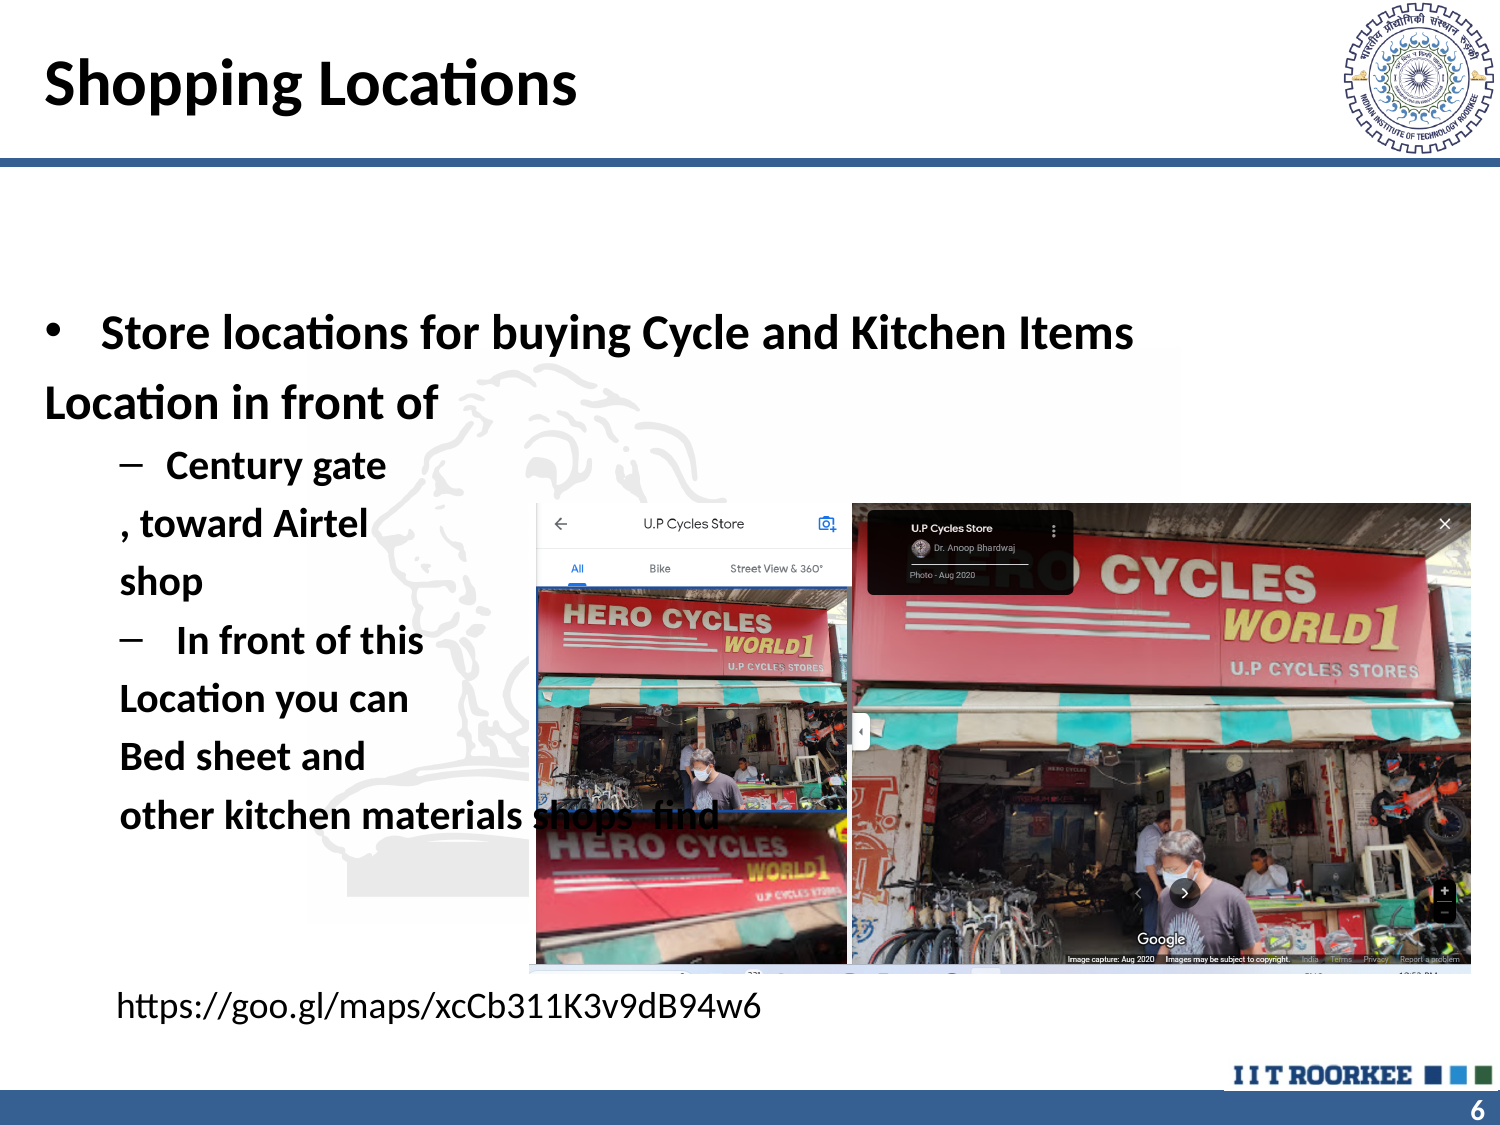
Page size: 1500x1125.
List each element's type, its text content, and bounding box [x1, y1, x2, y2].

list Store locations for buying Cycle and Kitchen Items Location in front of Century gate , toward Airtel shop In front of this Location you can Bed sheet and other kitchen materials shops find [29, 291, 1468, 891]
picture [1224, 1057, 1498, 1091]
title Shopping Locations [29, 33, 1185, 125]
picture [1339, 0, 1500, 158]
text_box https://goo.gl/maps/xcCb311K3v9dB94w6 [101, 973, 861, 1034]
picture [307, 503, 1471, 975]
